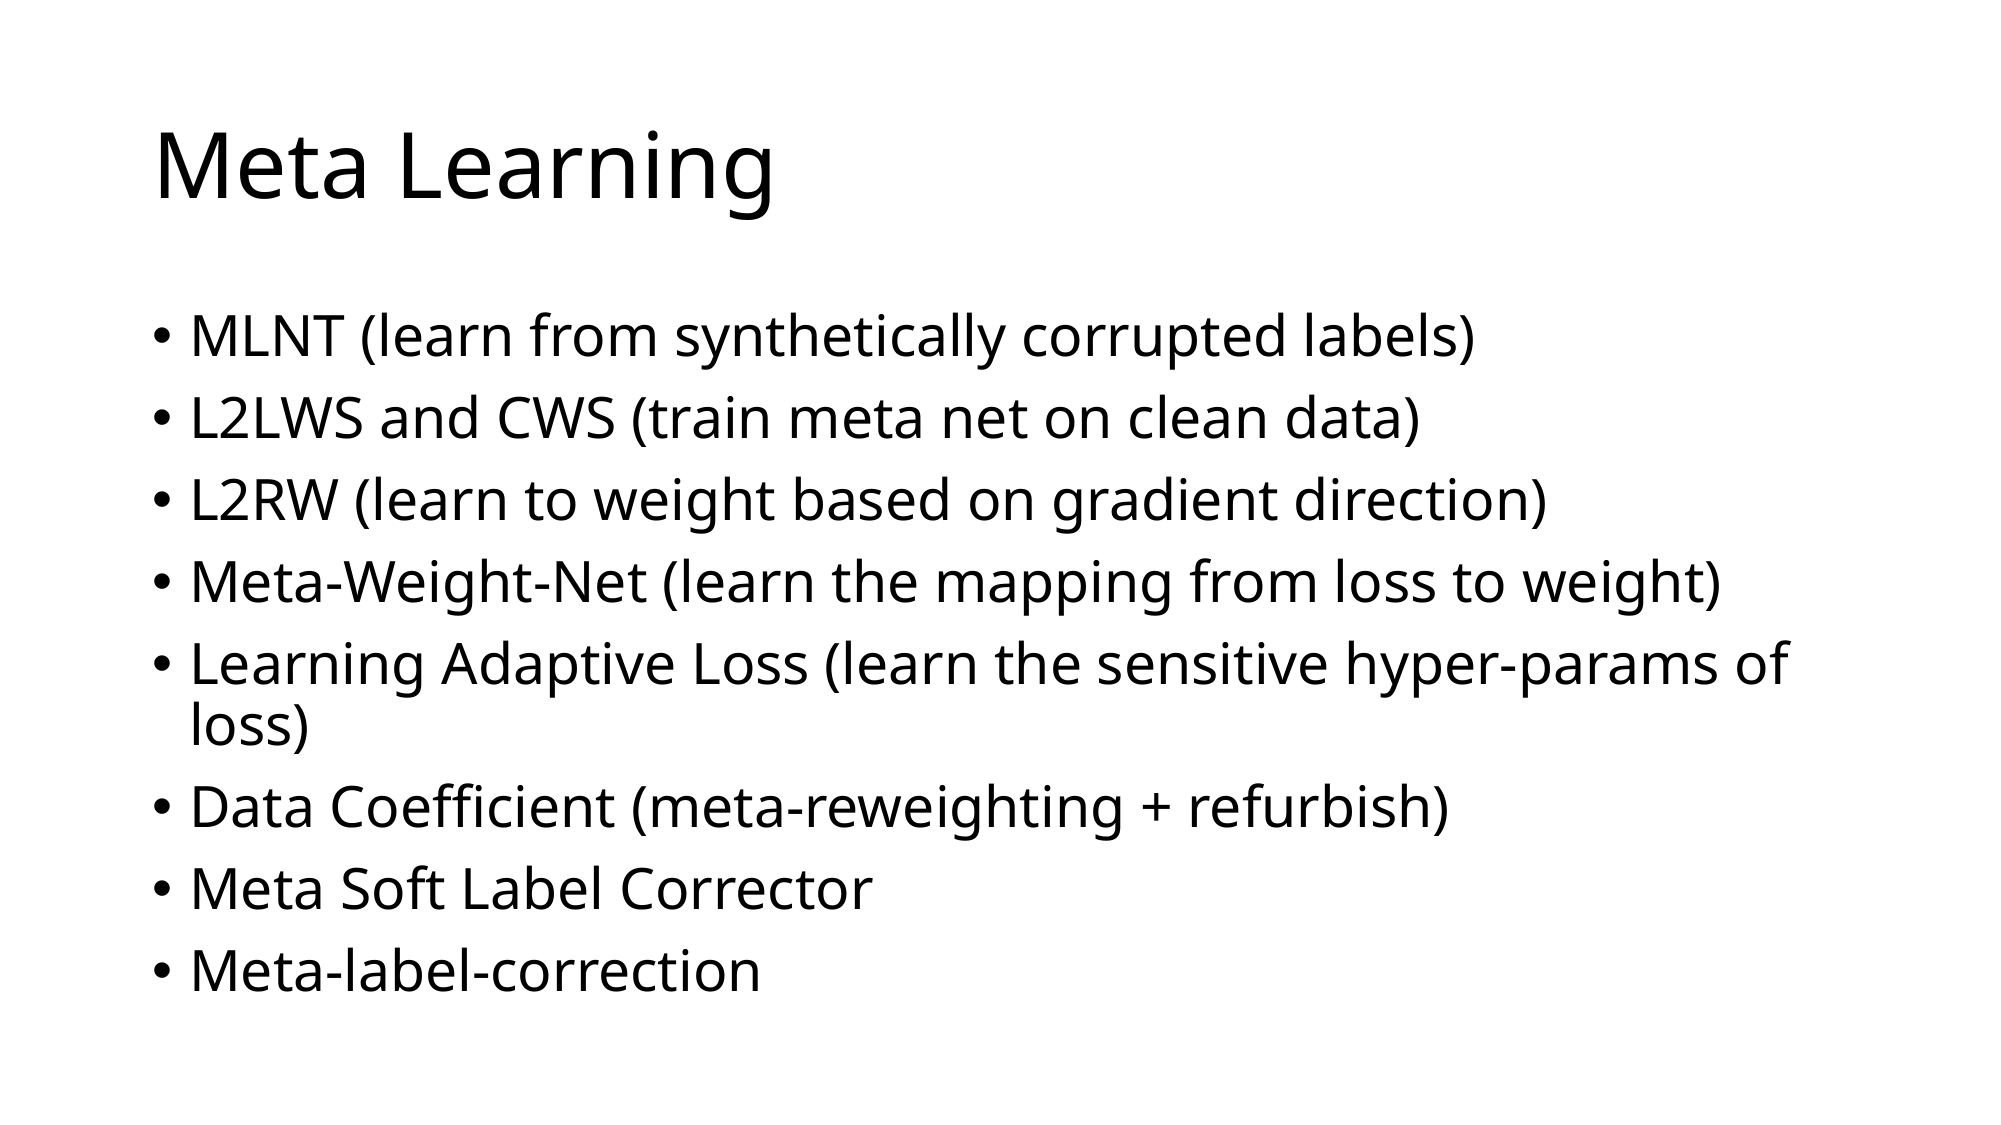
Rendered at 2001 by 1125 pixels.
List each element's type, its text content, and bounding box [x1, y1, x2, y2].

list MLNT (learn from synthetically corrupted labels) L2LWS and CWS (train meta net on clean data) L2RW (learn to weight based on gradient direction) Meta-Weight-Net (learn the mapping from loss to weight) Learning Adaptive Loss (learn the sensitive hyper-params of loss) Data Coefficient (meta-reweighting + refurbish) Meta Soft Label Corrector Meta-label-correction [137, 299, 1863, 1014]
title Meta Learning [137, 59, 1863, 278]
